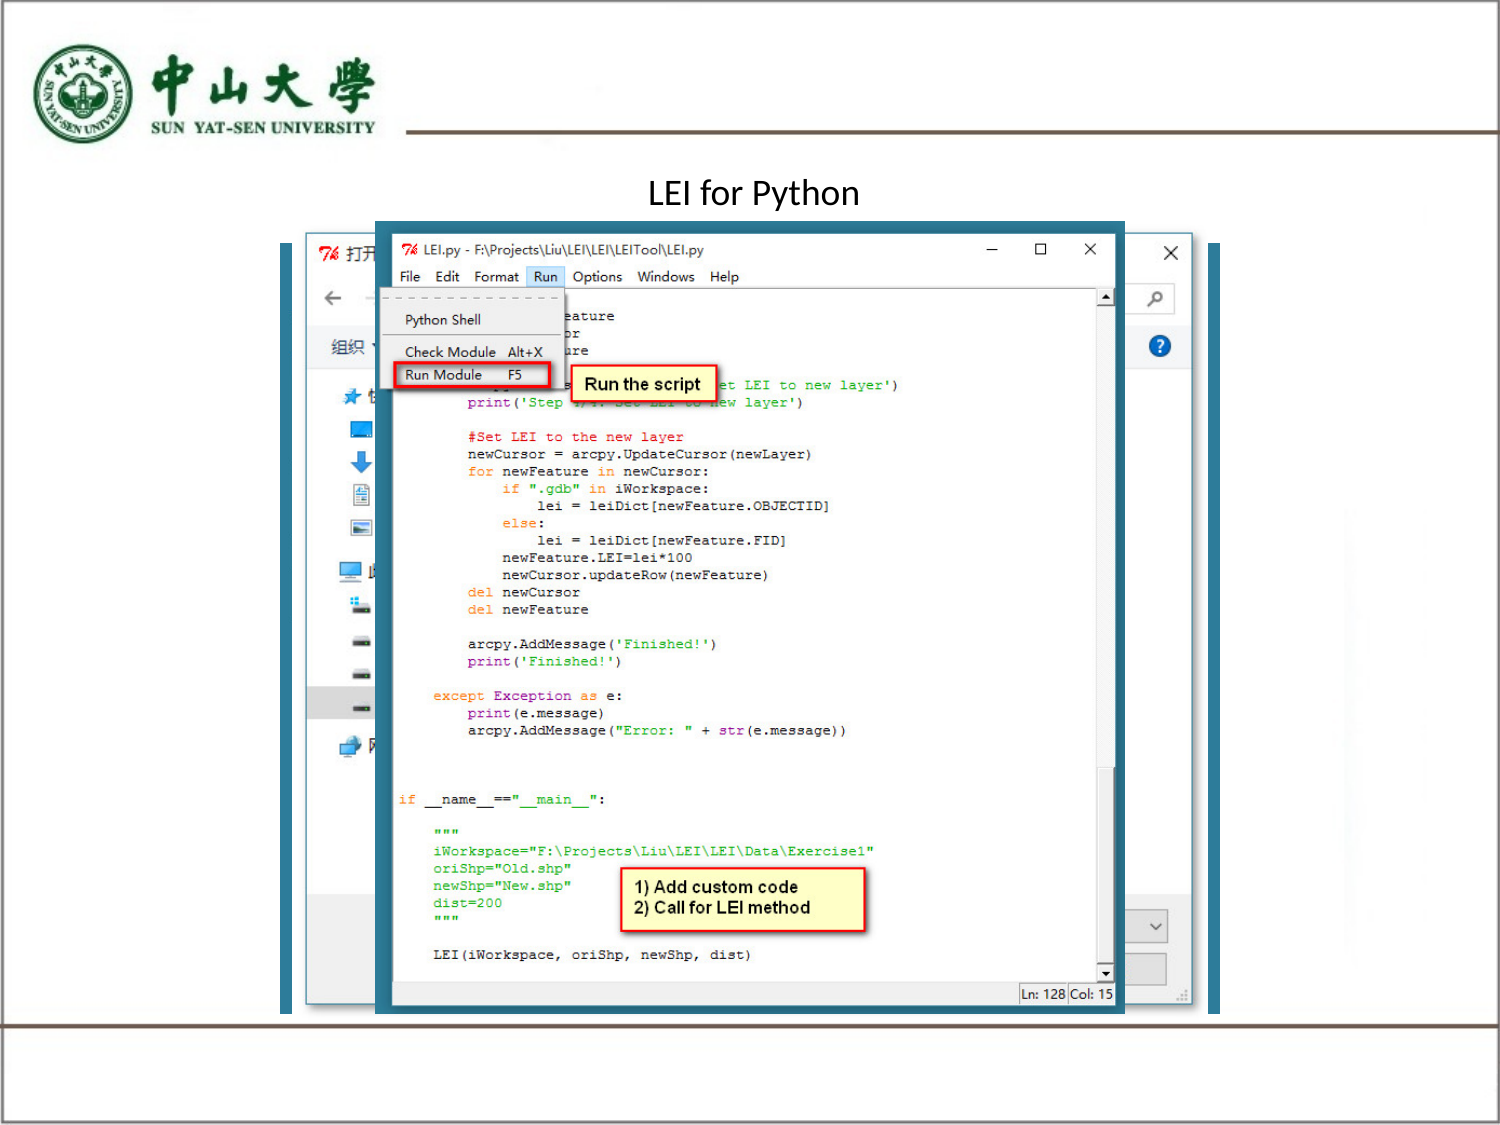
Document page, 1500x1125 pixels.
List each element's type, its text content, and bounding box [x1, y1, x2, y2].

picture [0, 0, 1500, 1125]
text_box LEI for Python [519, 160, 981, 217]
